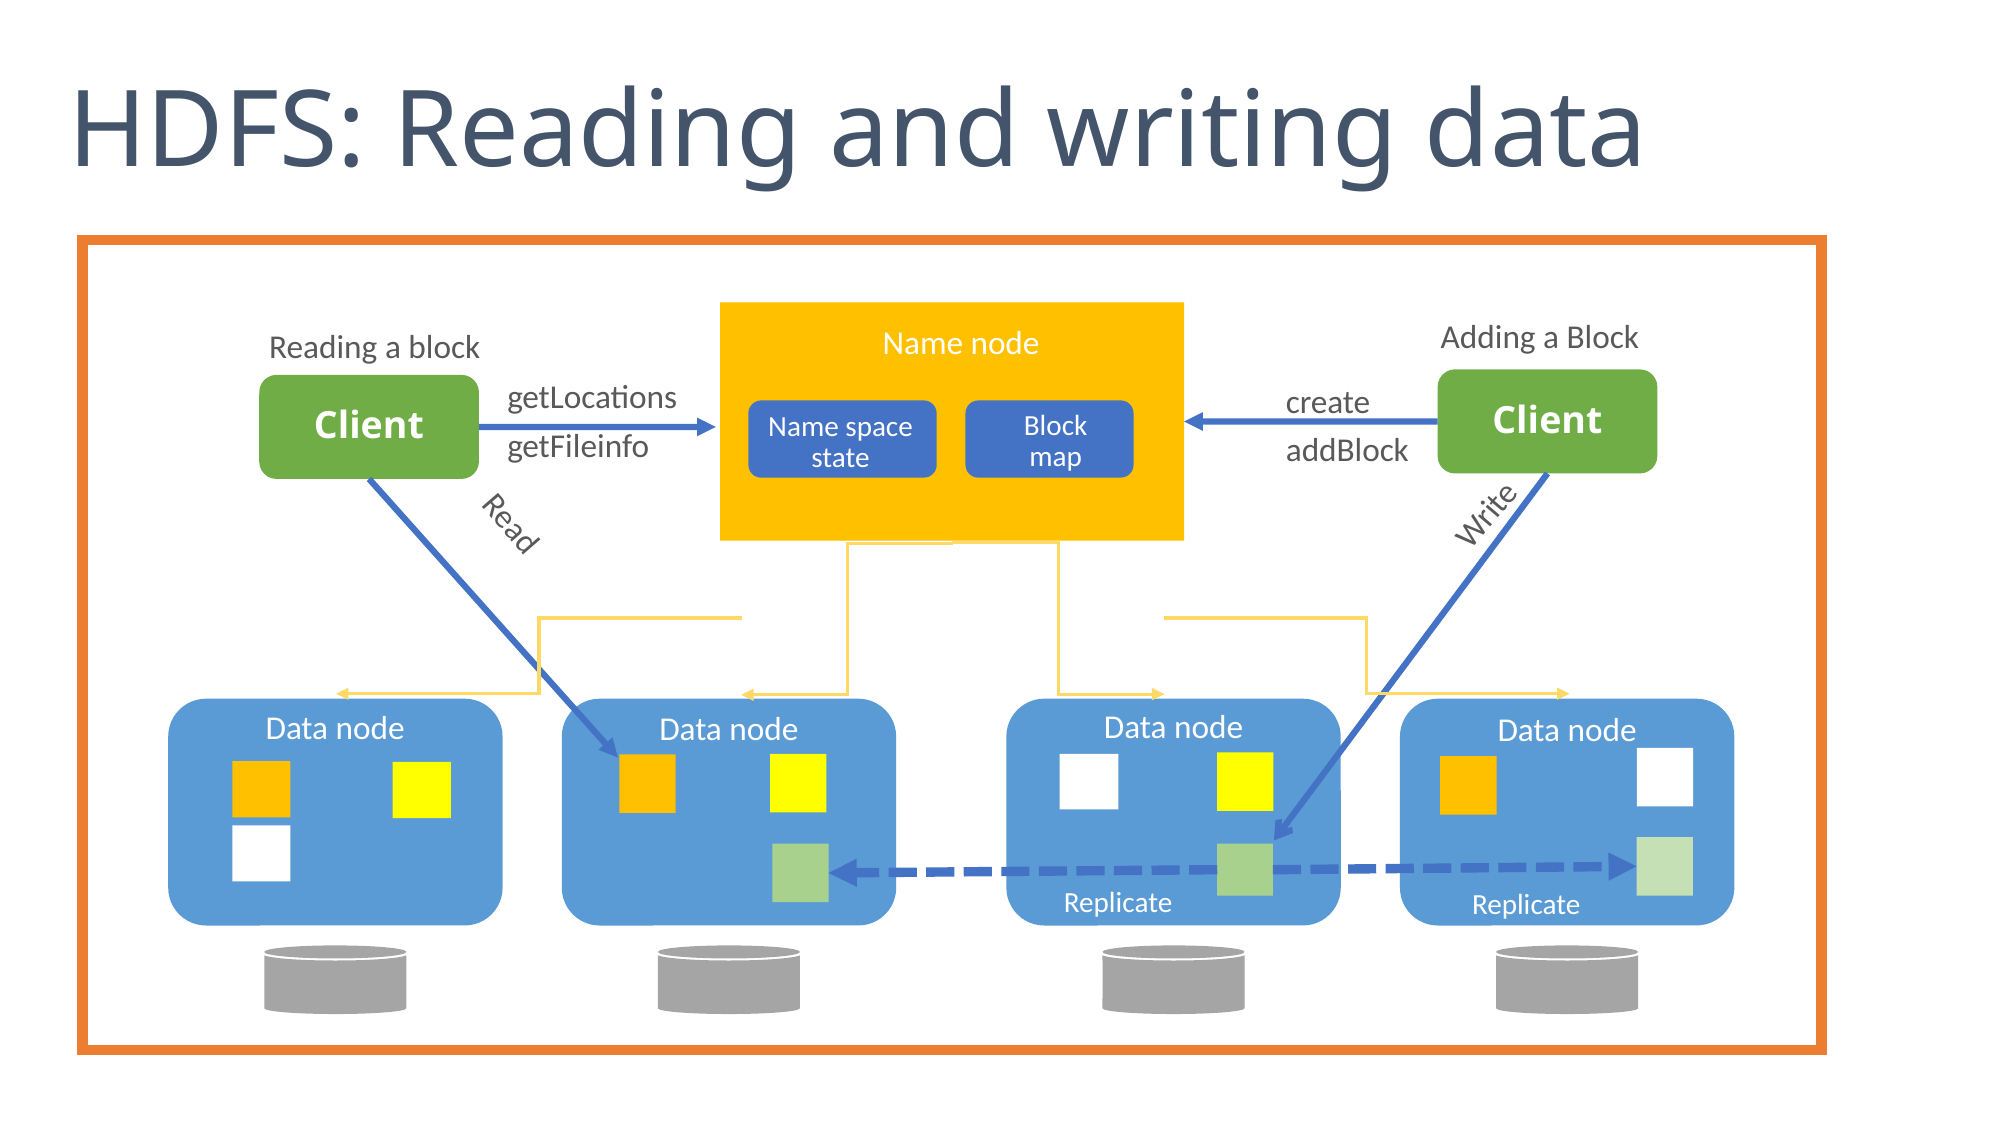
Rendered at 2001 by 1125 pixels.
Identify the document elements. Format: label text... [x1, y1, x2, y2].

text_box [82, 240, 1822, 1050]
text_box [168, 296, 1735, 1015]
list HDFS: Reading and writing data [44, 59, 1809, 225]
